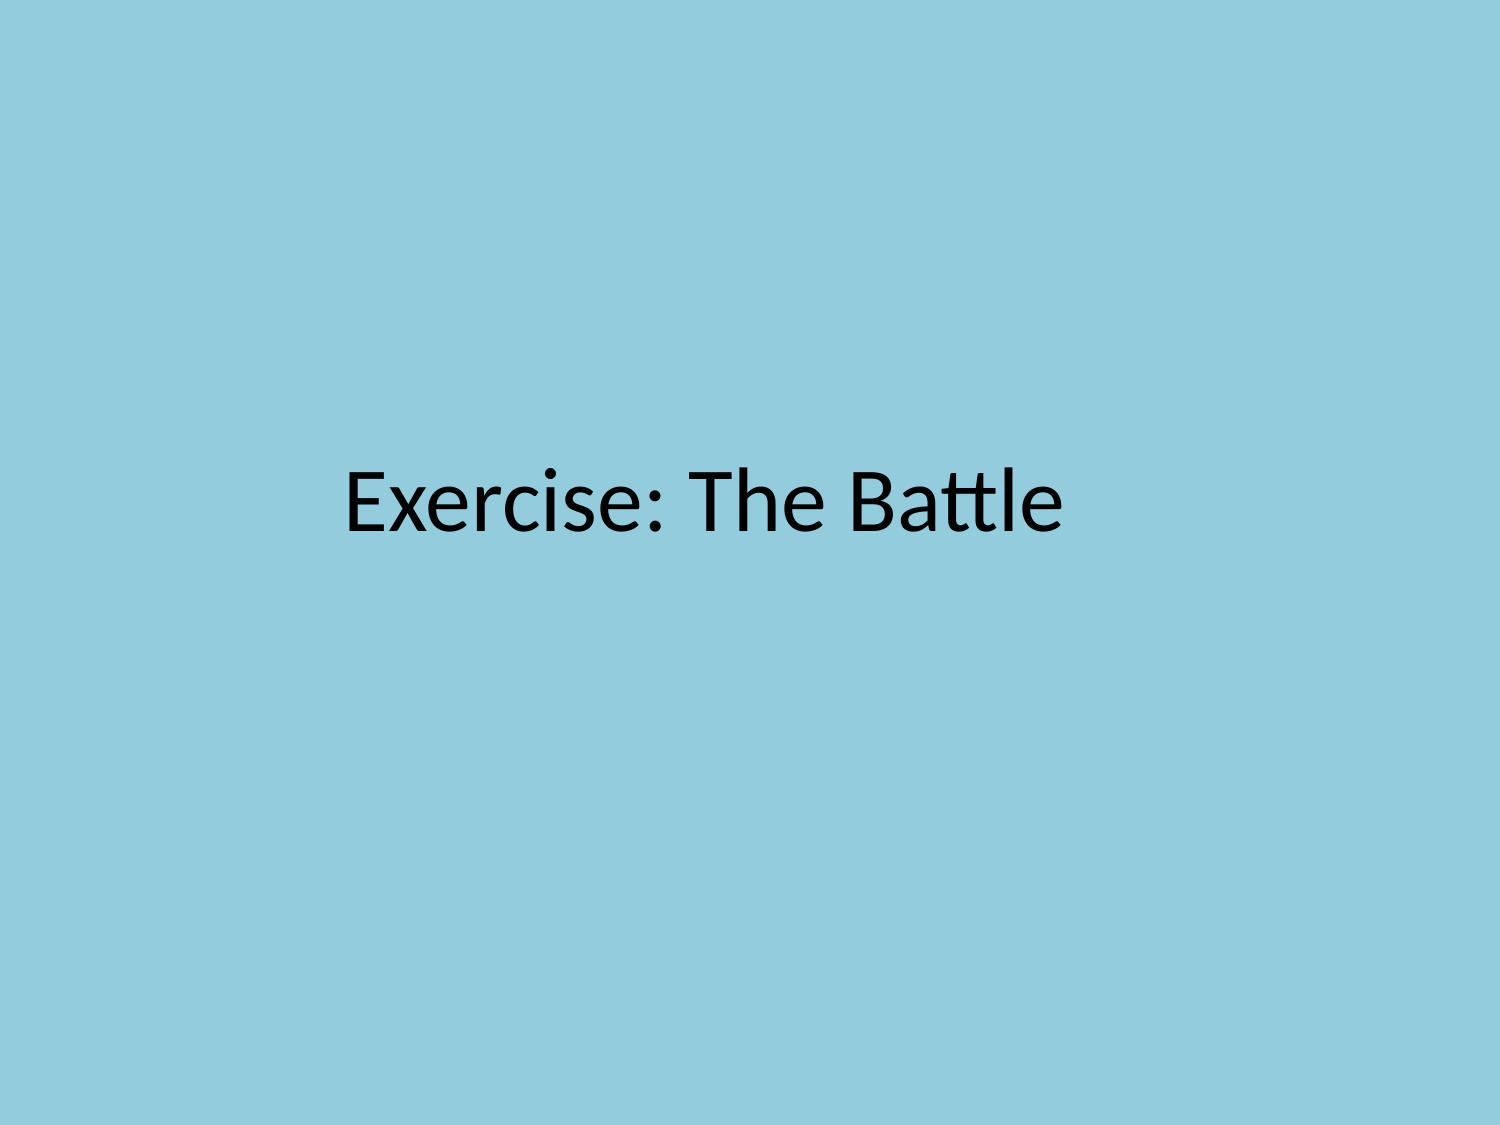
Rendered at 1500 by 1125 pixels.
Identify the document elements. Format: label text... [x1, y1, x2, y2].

title Exercise: The Battle [30, 432, 1381, 621]
